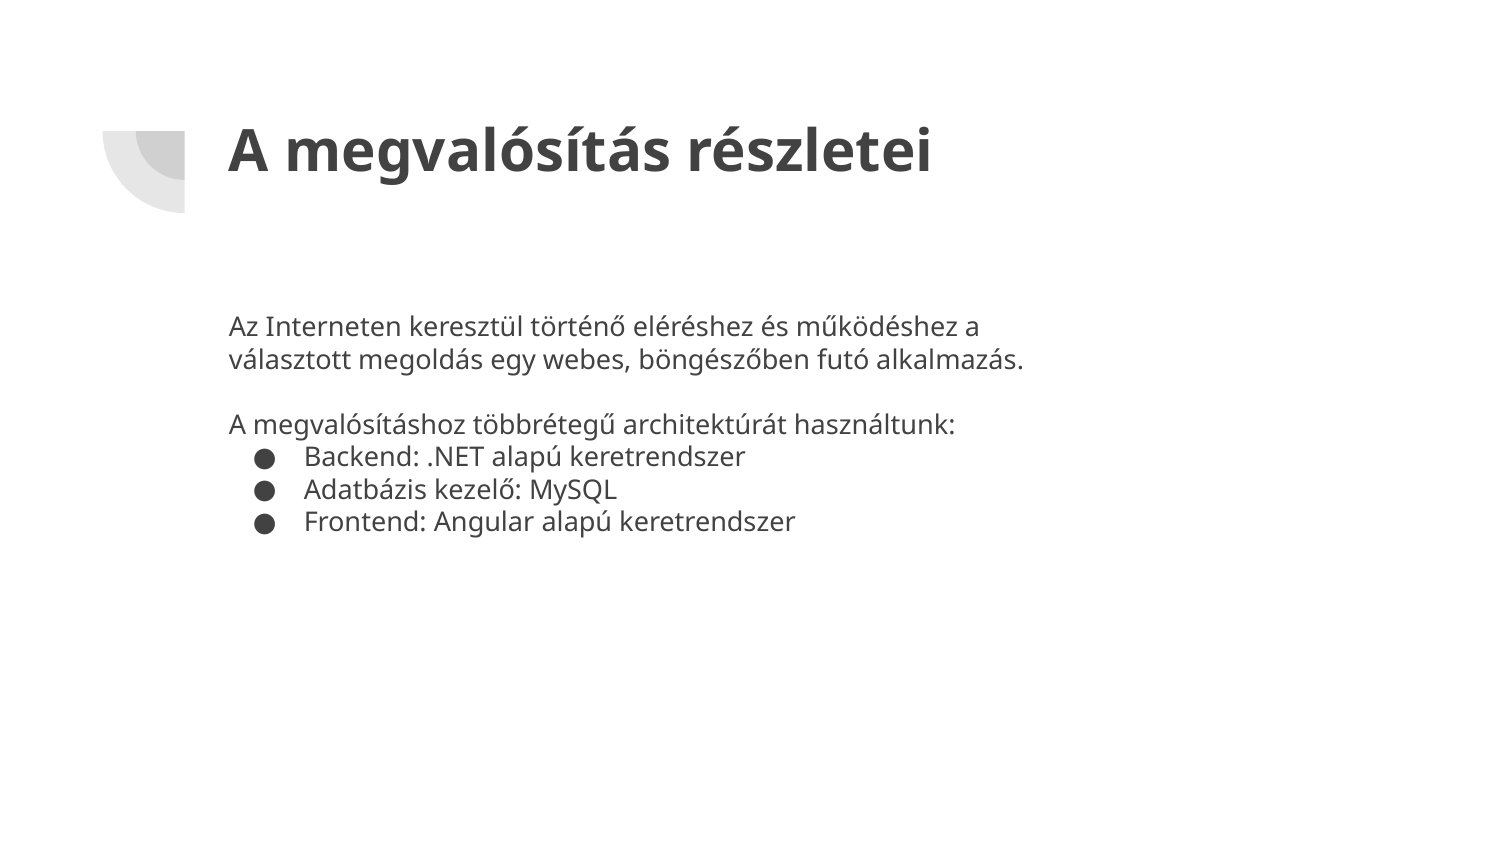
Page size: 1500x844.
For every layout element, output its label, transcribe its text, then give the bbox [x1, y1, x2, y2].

title A megvalósítás részletei [213, 98, 1368, 263]
text_box Az Interneten keresztül történő eléréshez és működéshez a választott megoldás egy webes, böngészőben futó alkalmazás. A megvalósításhoz többrétegű architektúrát használtunk: Backend: .NET alapú keretrendszer Adatbázis kezelő: MySQL Frontend: Angular alapú keretrendszer [213, 294, 1119, 553]
